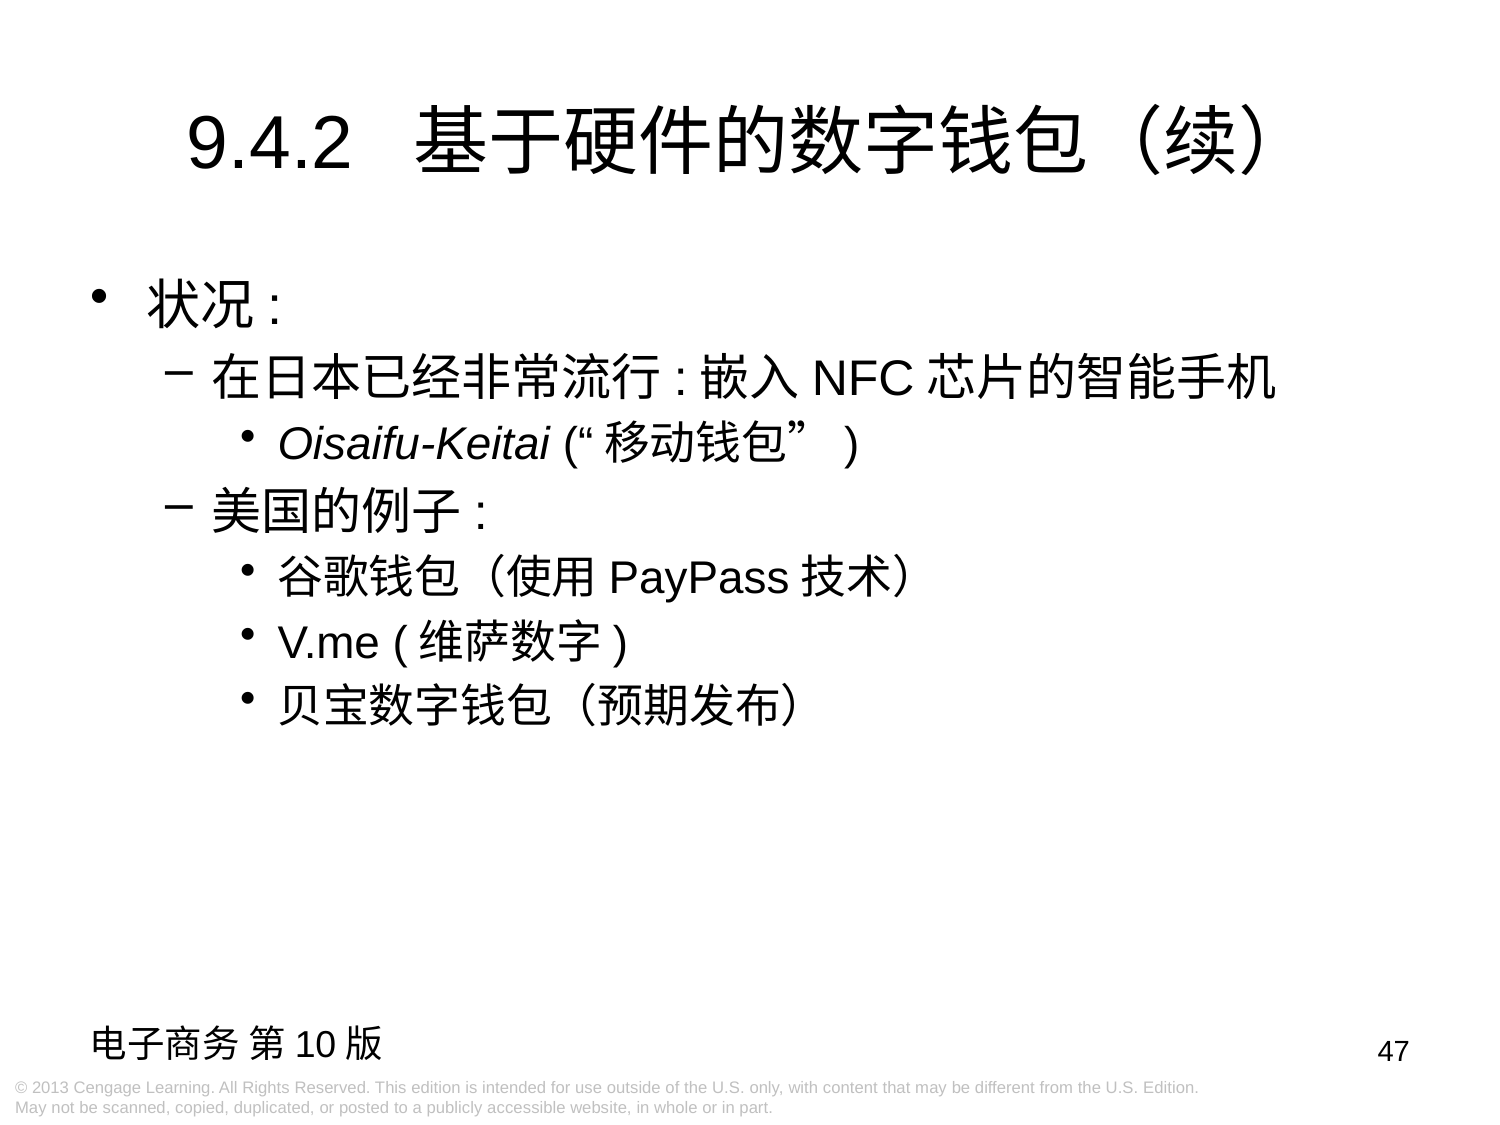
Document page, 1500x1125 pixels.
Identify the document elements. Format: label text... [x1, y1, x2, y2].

list 状况: 在日本已经非常流行:嵌入NFC芯片的智能手机 Oisaifu-Keitai (“移动钱包”) 美国的例子: 谷歌钱包（使用PayPass技术） V.me (维萨数字) 贝宝数字钱包（预期发布） [75, 262, 1425, 1005]
title 9.4.2 基于硬件的数字钱包（续） [75, 45, 1425, 233]
slide_number 47 [1074, 1024, 1426, 1103]
